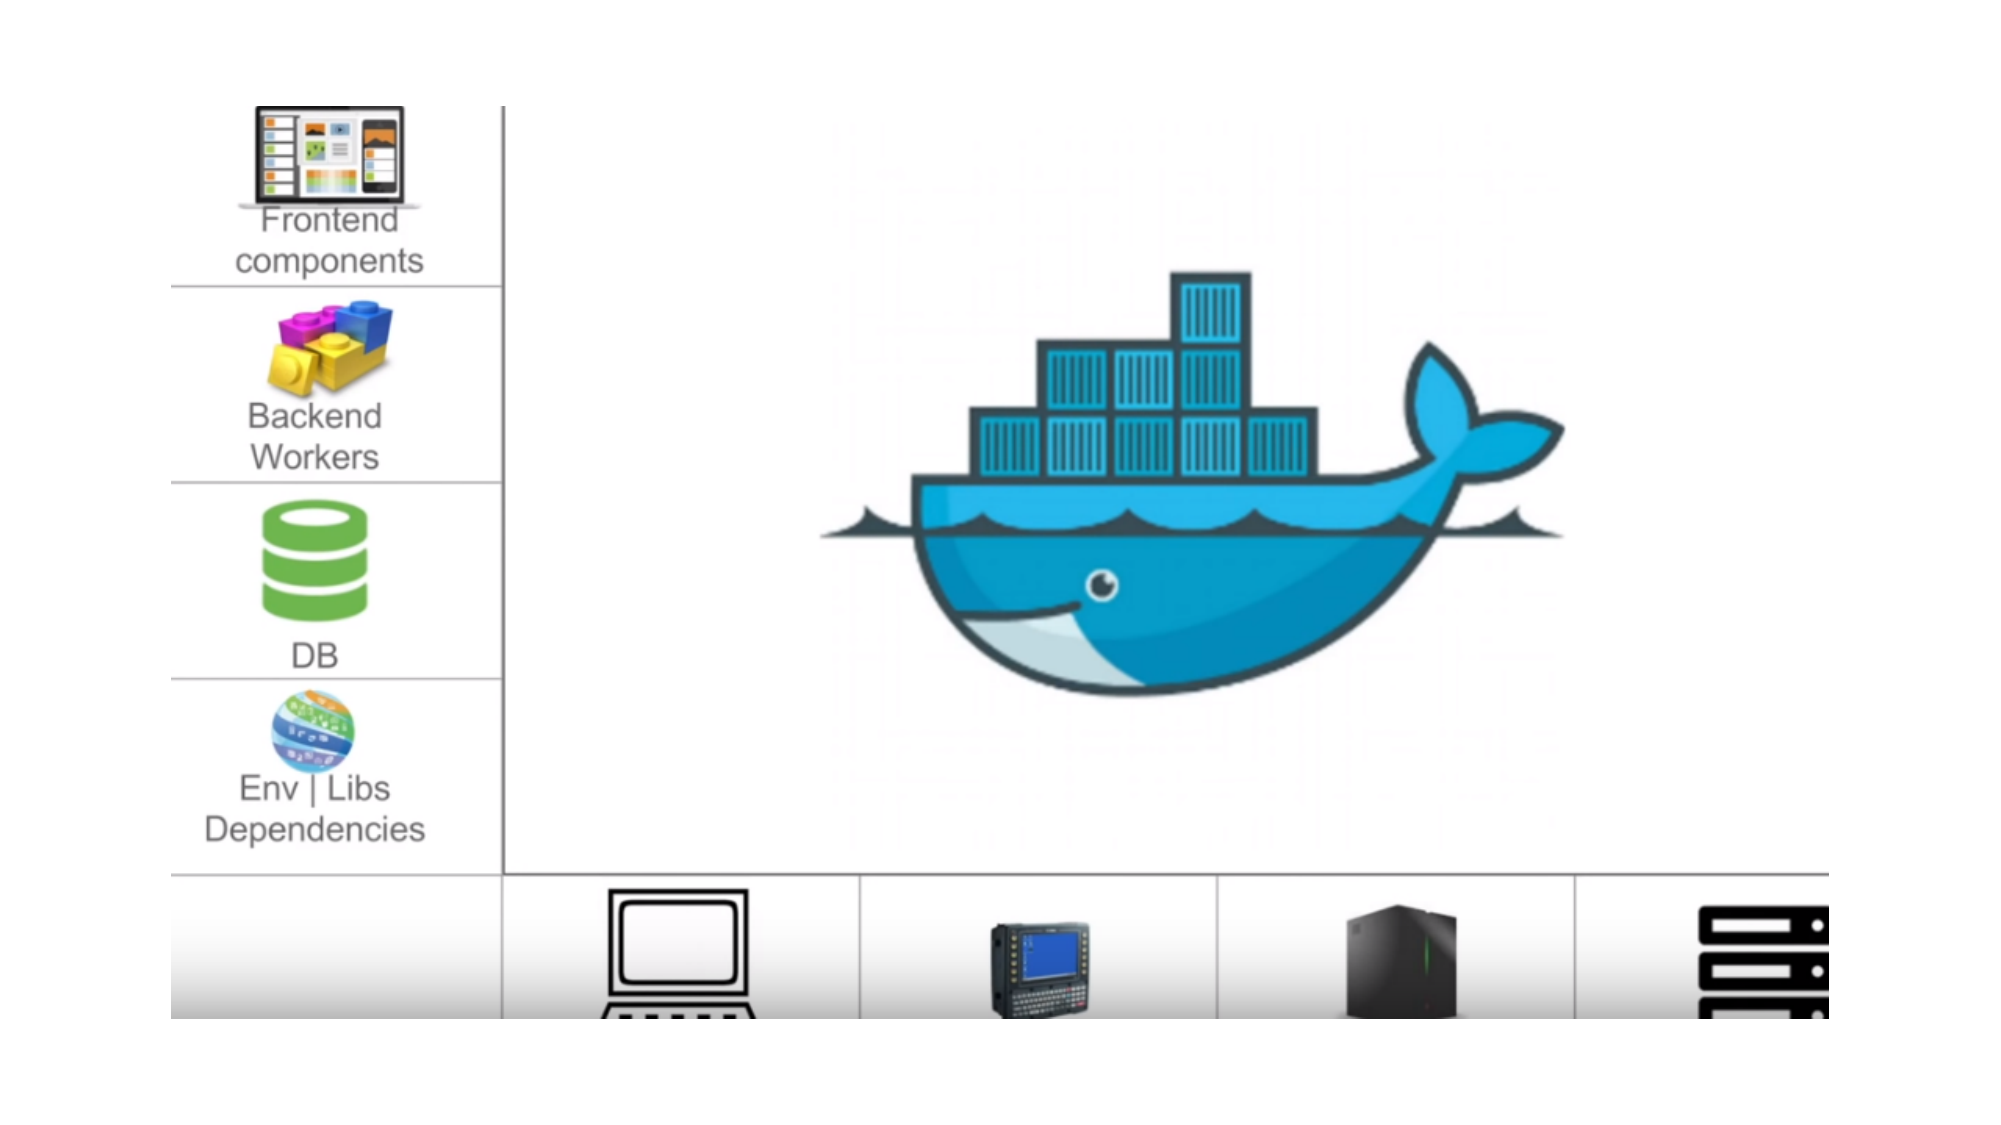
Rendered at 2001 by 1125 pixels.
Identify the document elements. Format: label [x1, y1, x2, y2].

picture [171, 106, 1829, 1019]
